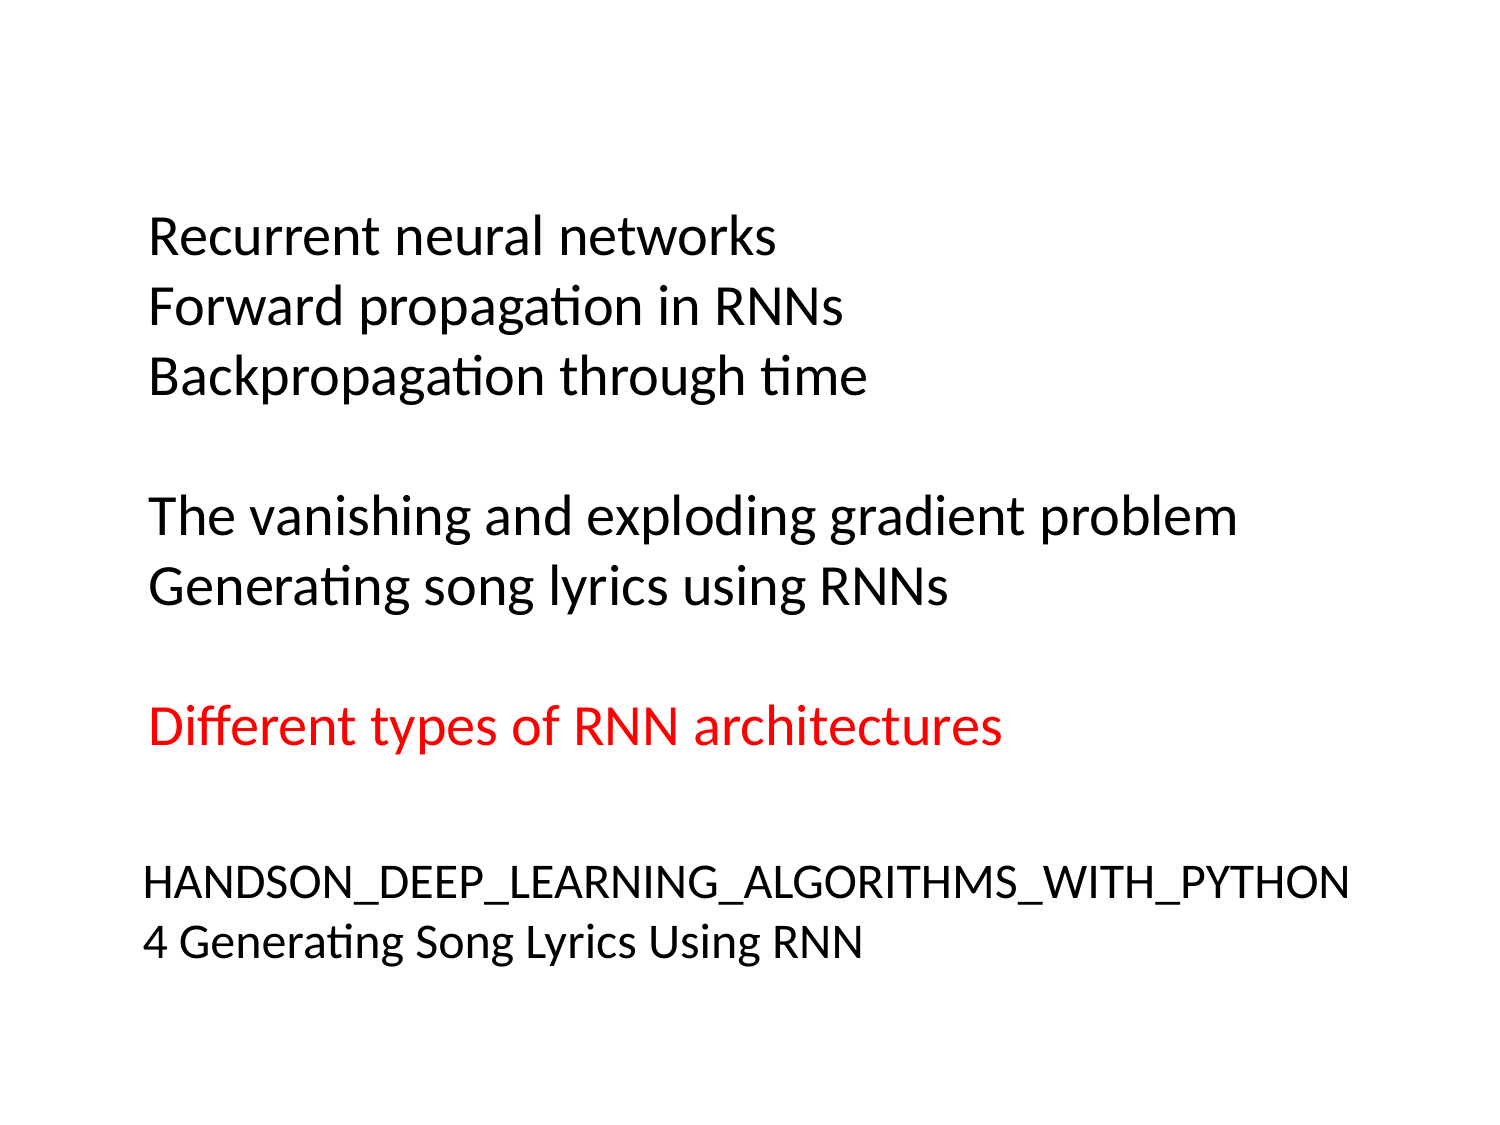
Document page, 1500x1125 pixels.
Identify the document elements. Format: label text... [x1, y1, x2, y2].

text_box Recurrent neural networks Forward propagation in RNNs Backpropagation through time The vanishing and exploding gradient problem Generating song lyrics using RNNs Different types of RNN architectures [134, 189, 1409, 765]
text_box HANDSON_DEEP_LEARNING_ALGORITHMS_WITH_PYTHON 4 Generating Song Lyrics Using RNN [127, 841, 1367, 976]
